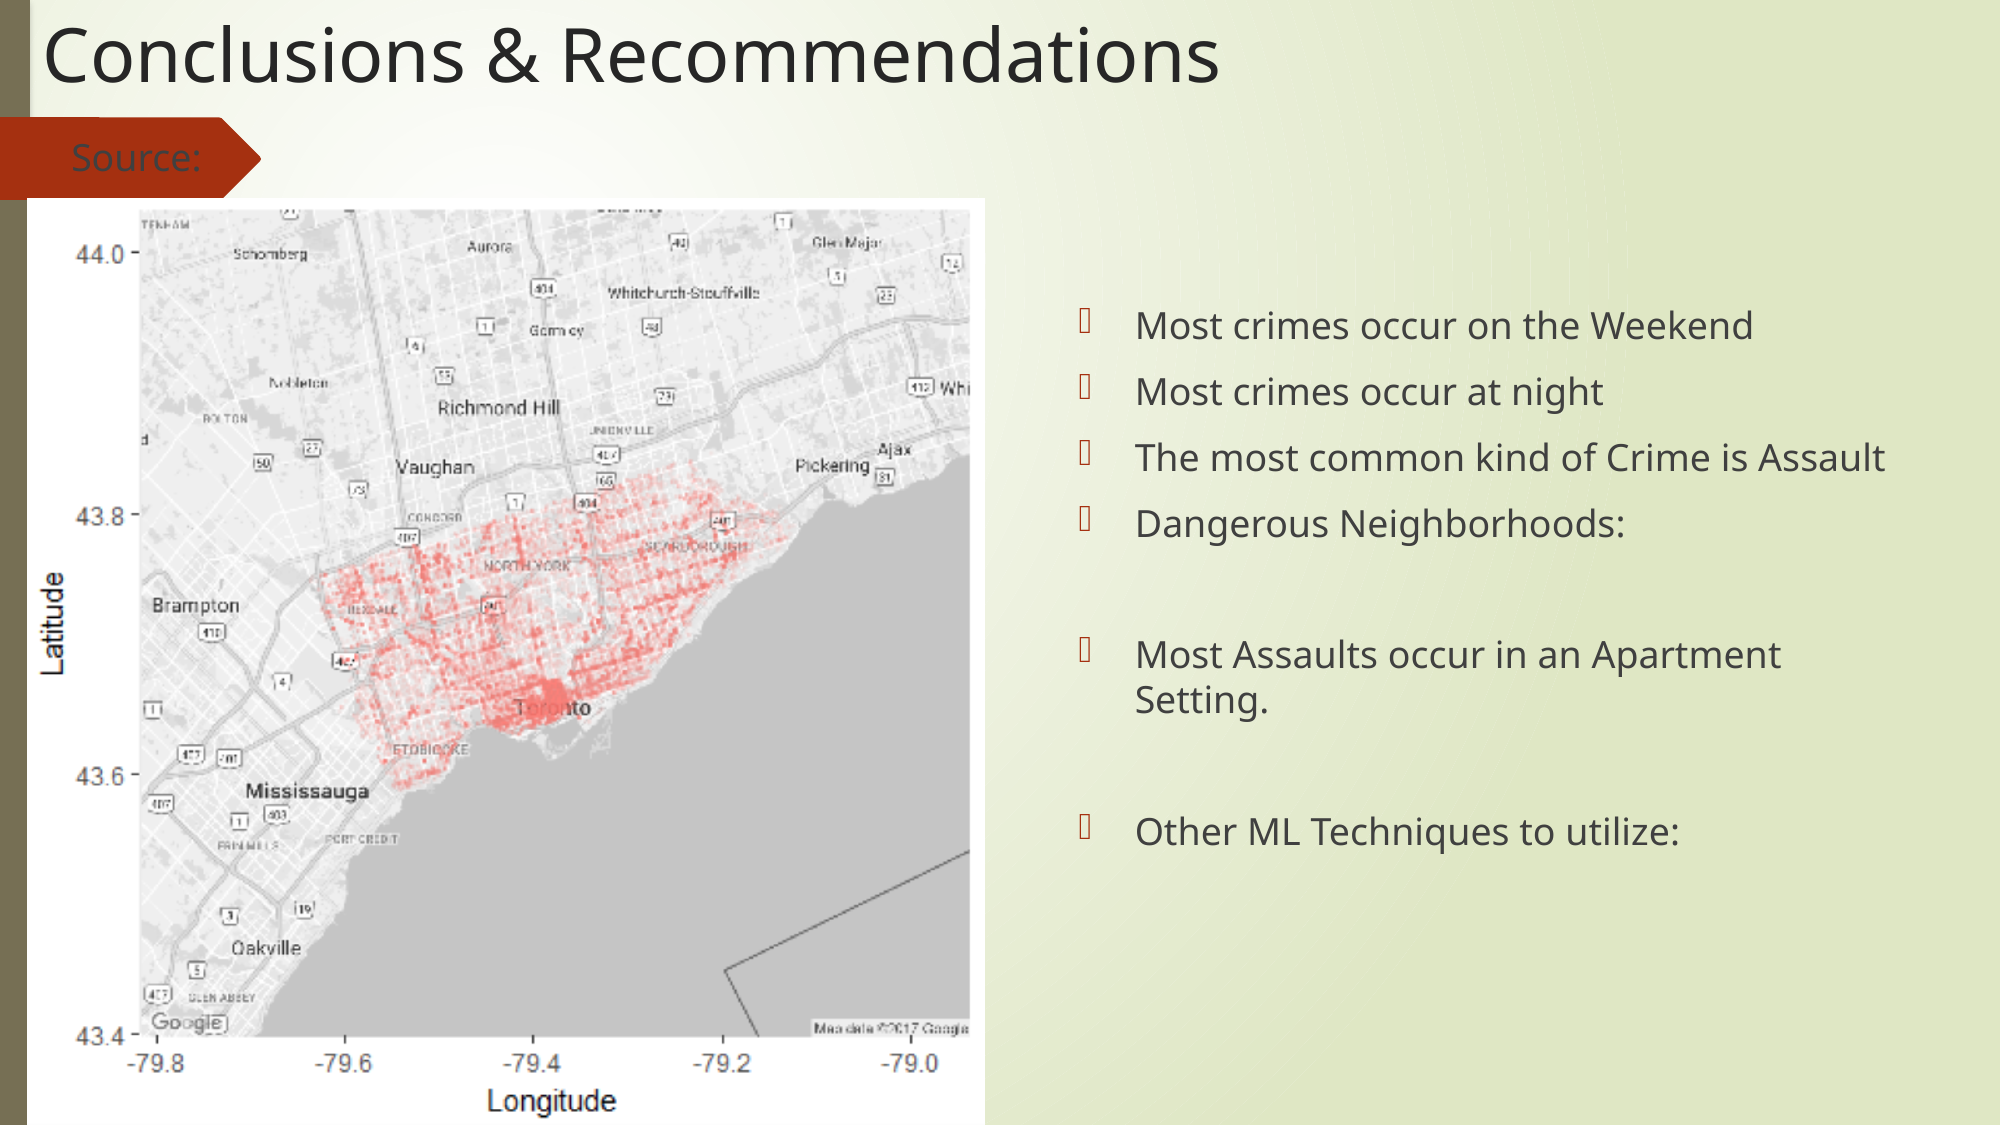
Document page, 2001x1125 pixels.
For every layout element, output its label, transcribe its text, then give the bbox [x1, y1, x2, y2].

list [27, 198, 985, 1125]
text_box Most crimes occur on the Weekend Most crimes occur at night The most common kind of Crime is Assault Dangerous Neighborhoods: Most Assaults occur in an Apartment Setting. Other ML Techniques to utilize: [1063, 294, 1925, 1125]
title Conclusions & Recommendations [27, 0, 1490, 211]
text_box Source: [0, 126, 753, 211]
